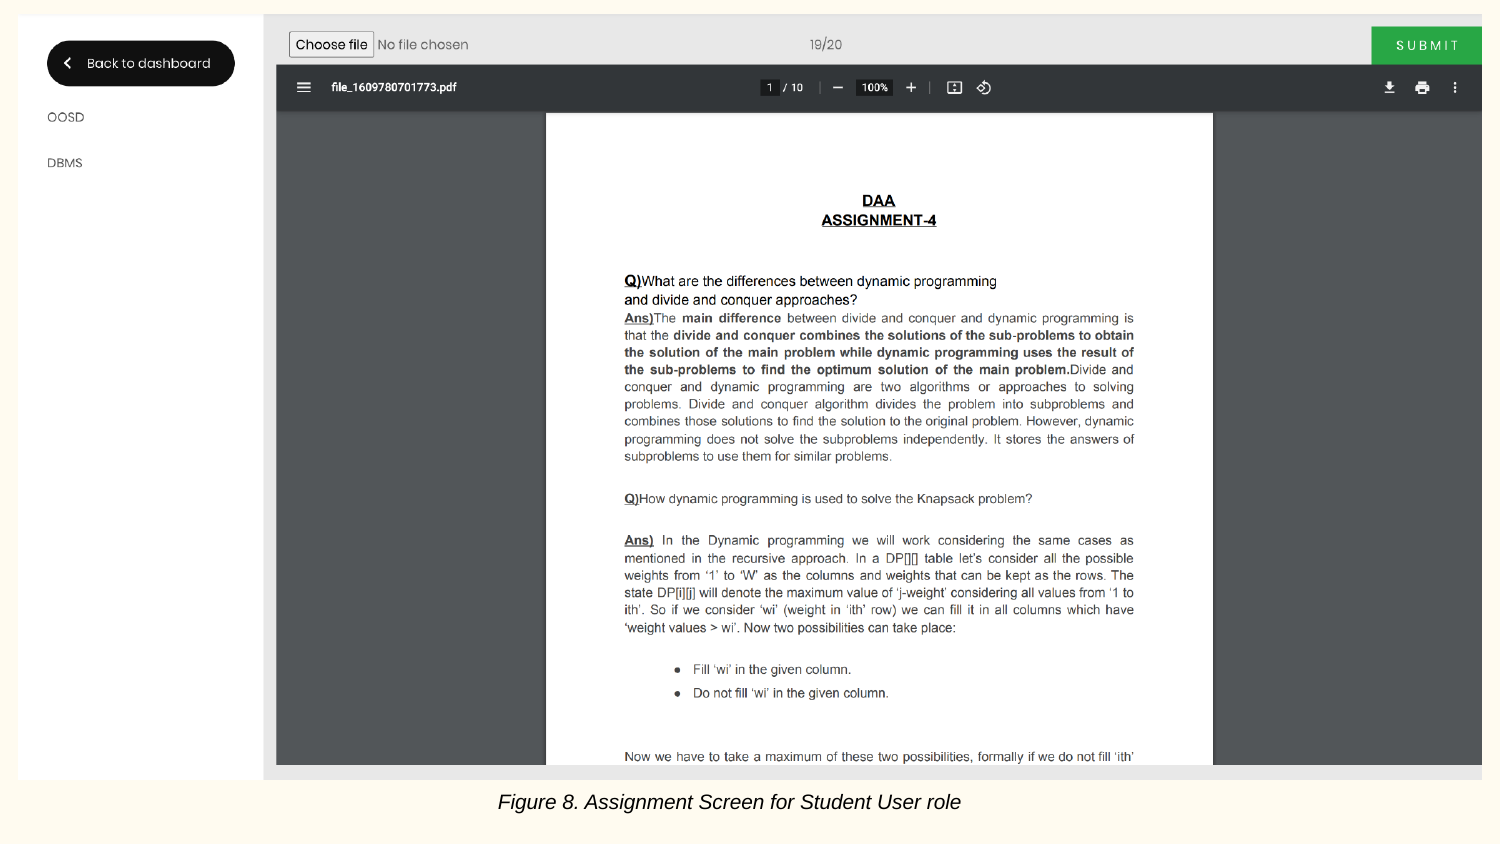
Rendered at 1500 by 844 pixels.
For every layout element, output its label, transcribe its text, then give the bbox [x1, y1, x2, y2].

picture [18, 13, 1482, 780]
text_box Figure 8. Assignment Screen for Student User role [91, 788, 1368, 827]
